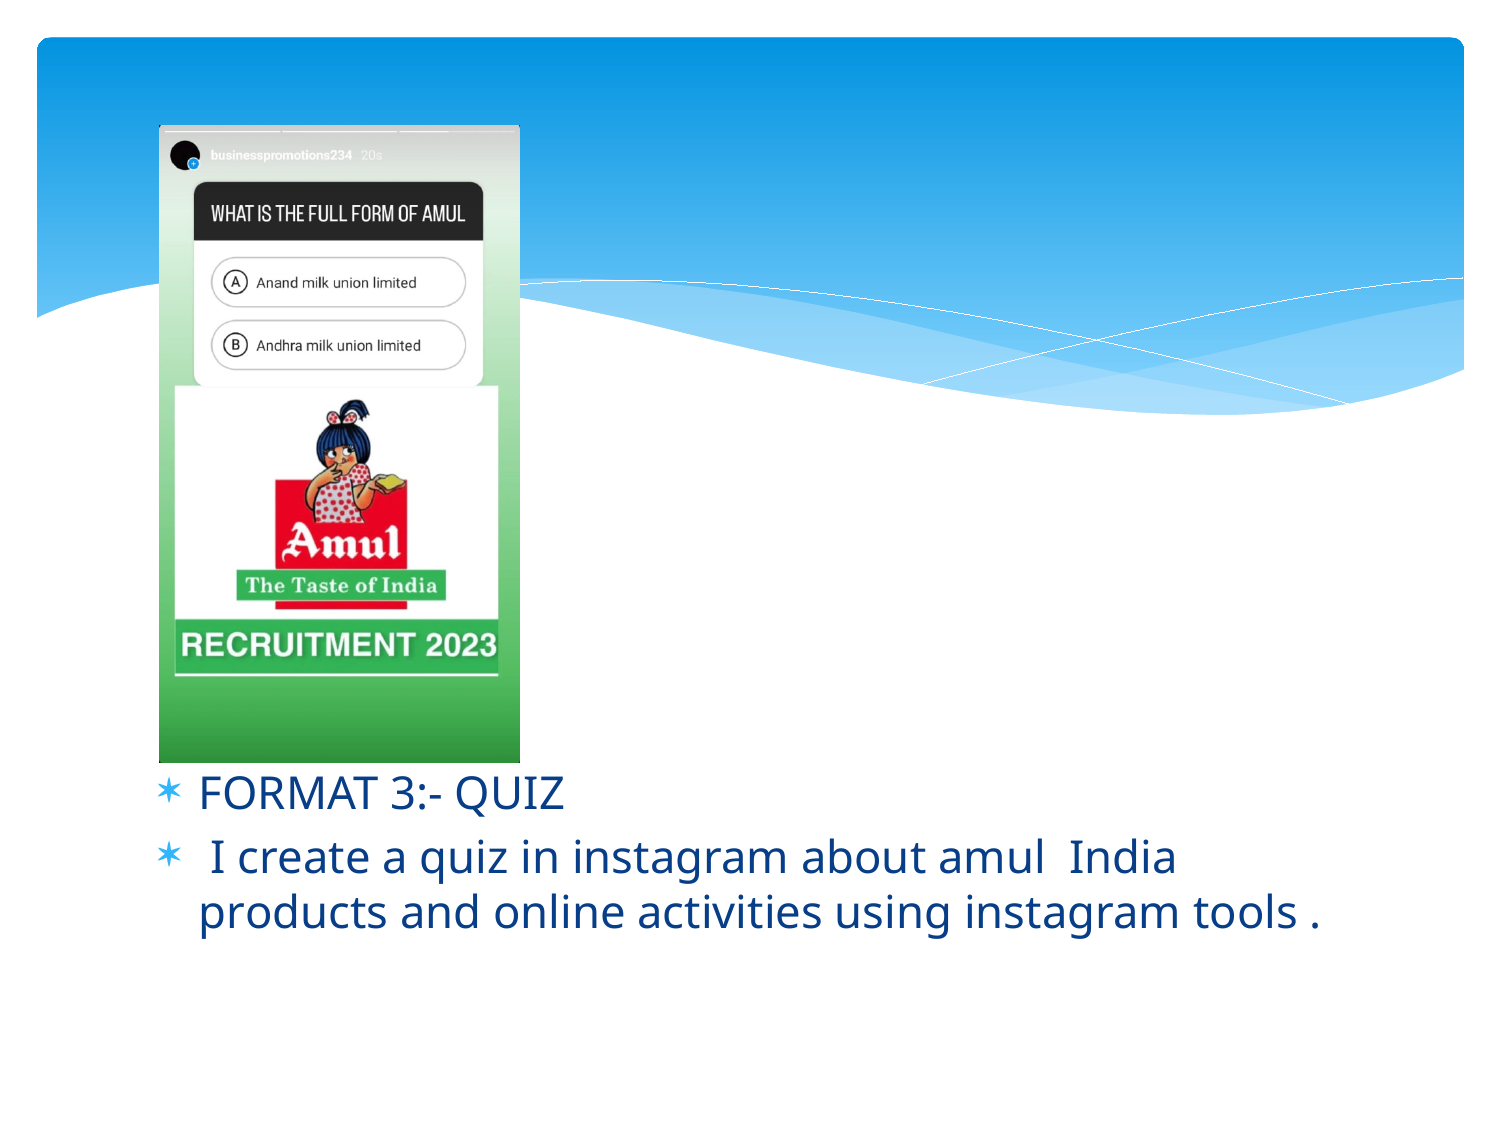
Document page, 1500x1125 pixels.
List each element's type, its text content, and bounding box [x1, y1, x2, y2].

picture [159, 125, 520, 763]
list FORMAT 3:- QUIZ I create a quiz in instagram about amul India products and online activities using instagram tools . [143, 438, 1359, 1005]
